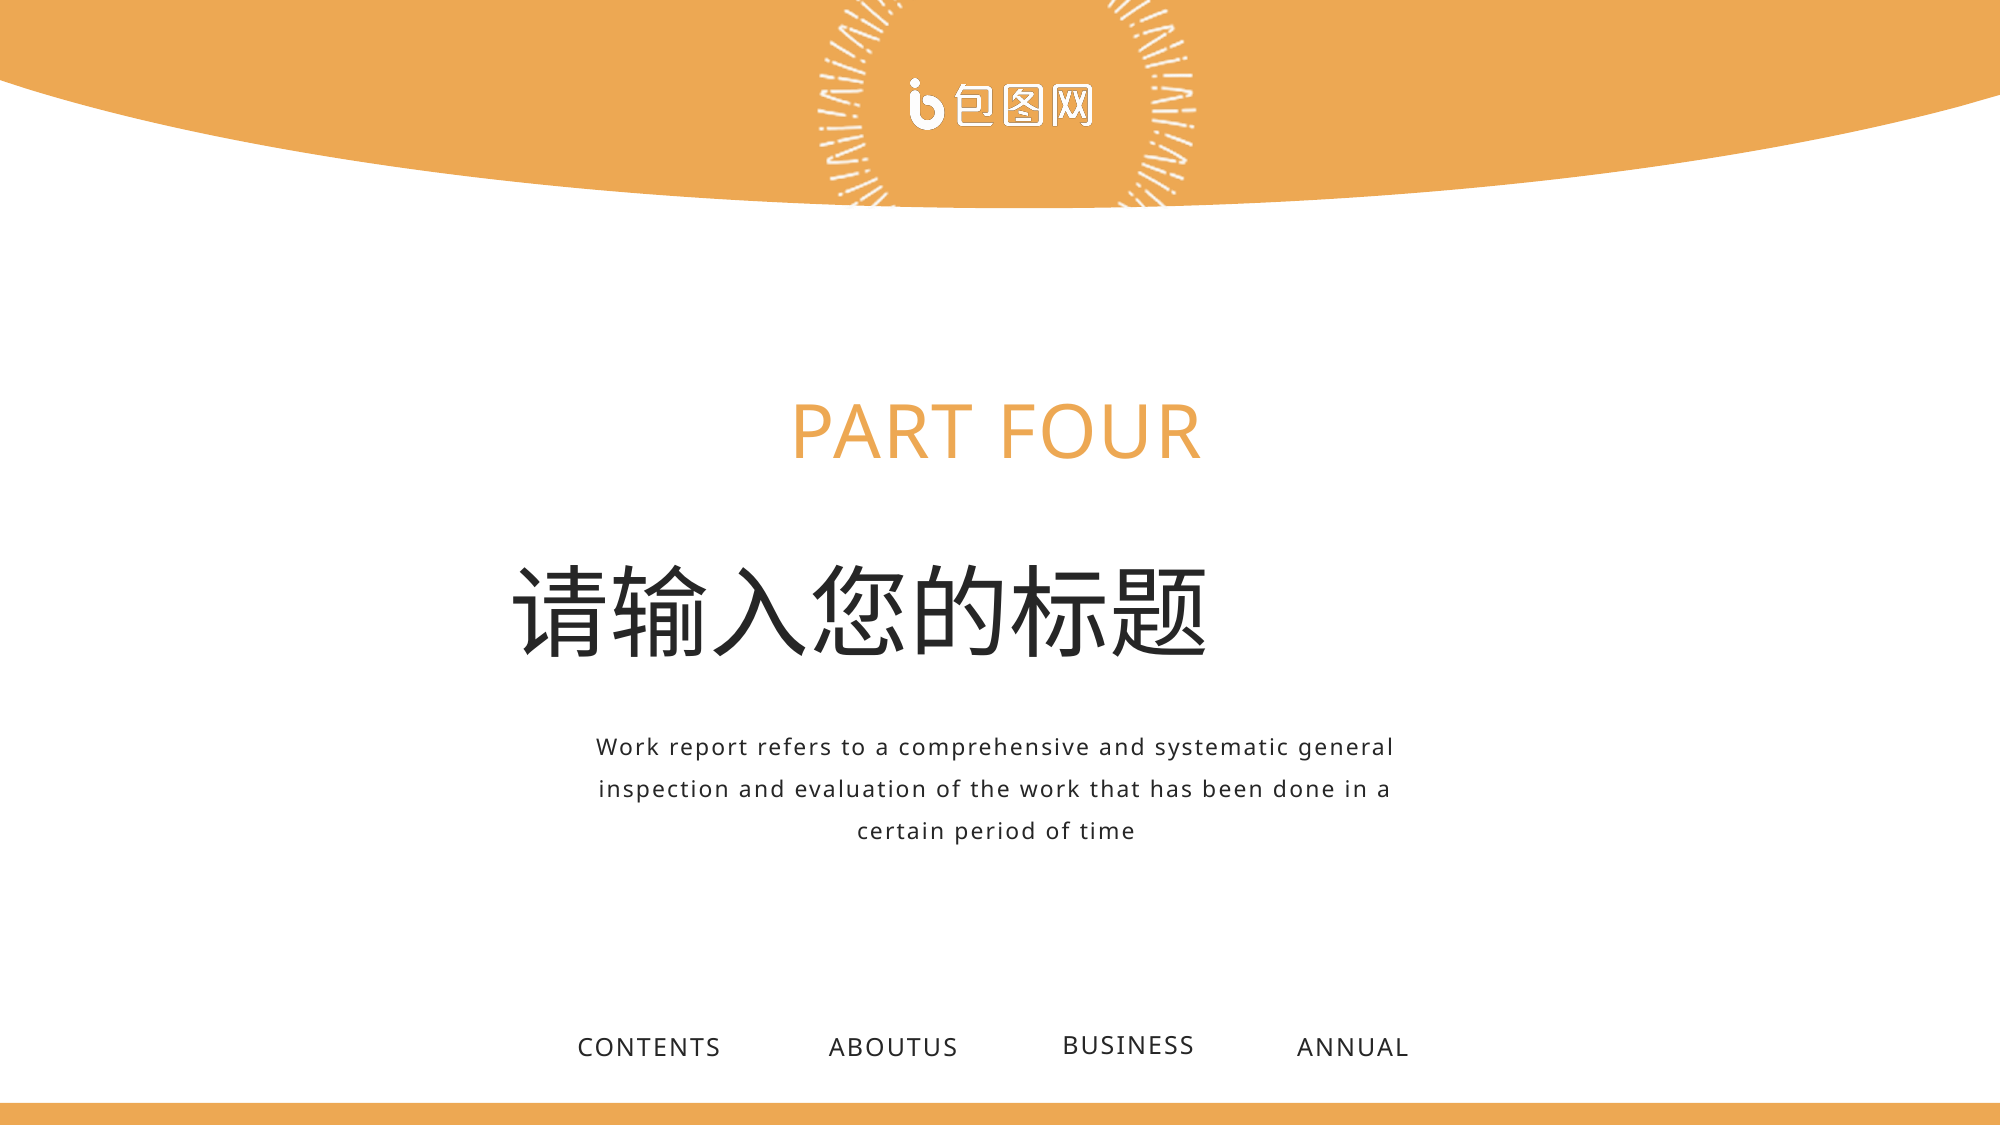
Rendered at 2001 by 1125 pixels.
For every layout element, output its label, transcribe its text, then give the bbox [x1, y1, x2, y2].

text_box [0, 1102, 2000, 1125]
text_box [1242, 0, 2000, 205]
text_box ANNUAL [1282, 1023, 1424, 1069]
text_box 请输入您的标题 [494, 542, 1506, 678]
text_box [0, 0, 758, 203]
text_box ABOUTUS [814, 1023, 973, 1069]
text_box CONTENTS [562, 1023, 736, 1069]
text_box BUSINESS [1047, 1022, 1209, 1067]
text_box Work report refers to a comprehensive and systematic general inspection and evaluation of the work that has been done in a certain period of time [557, 711, 1435, 851]
picture [758, 0, 1242, 209]
text_box PART FOUR [774, 376, 1218, 482]
